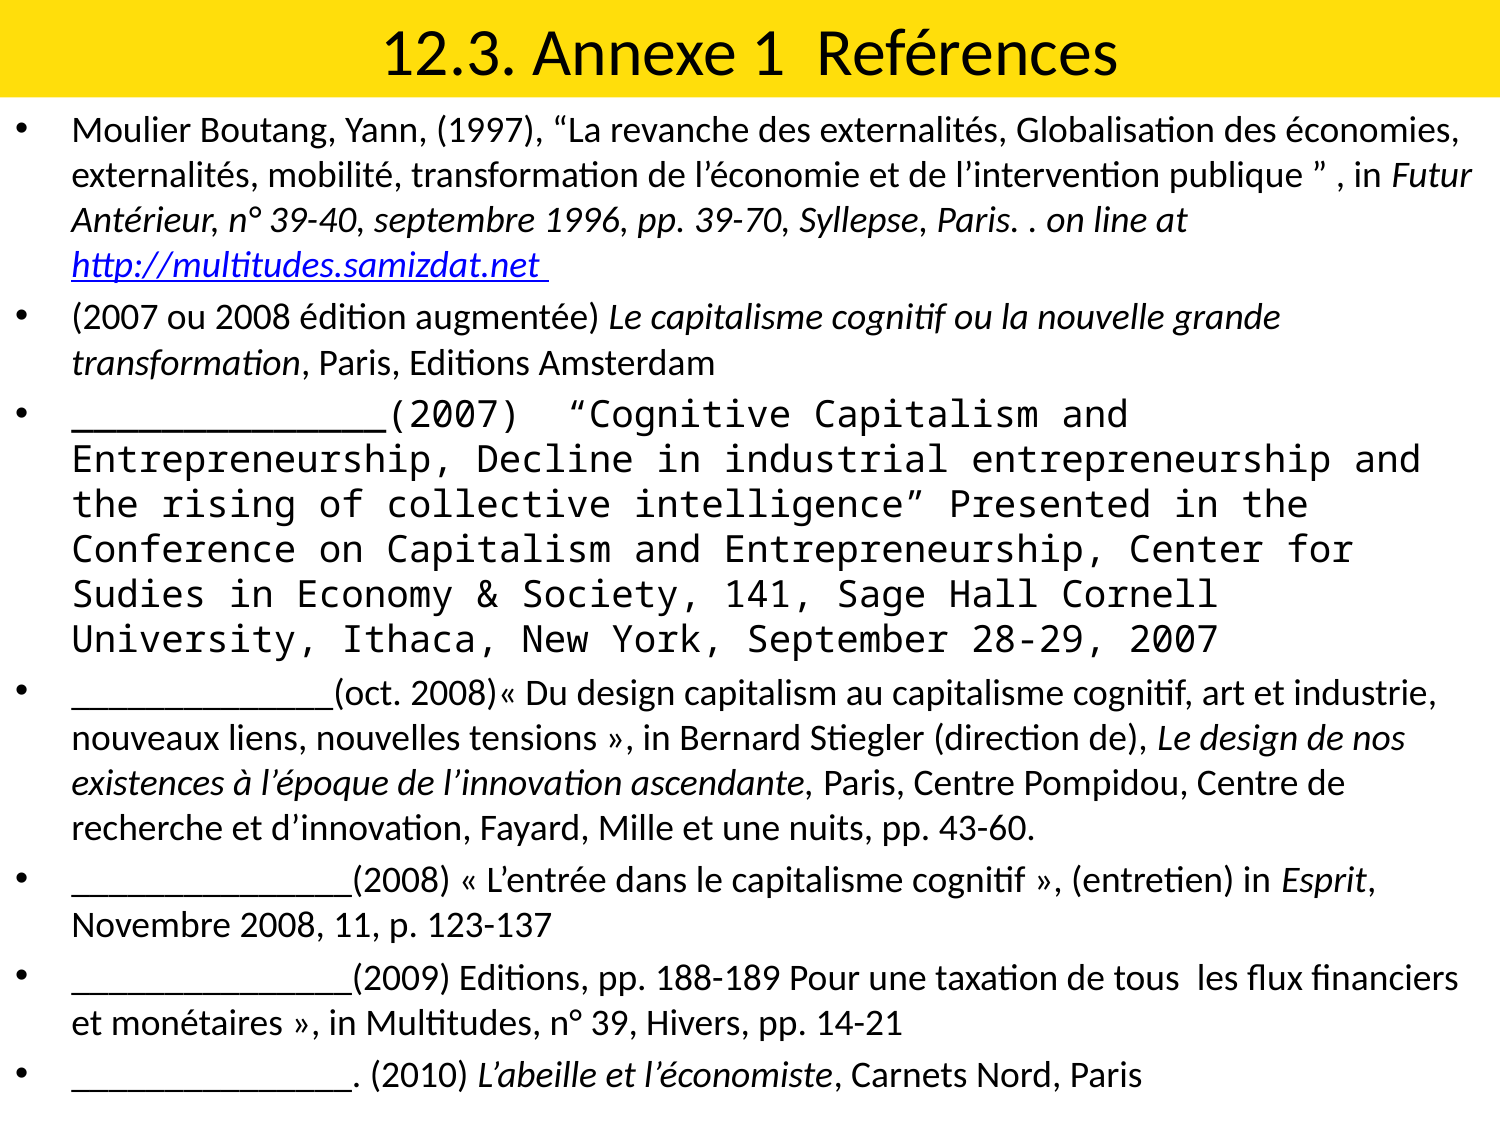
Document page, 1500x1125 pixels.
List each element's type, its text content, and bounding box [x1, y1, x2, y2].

title 12.3. Annexe 1 Reférences [0, 0, 1500, 97]
list Moulier Boutang, Yann, (1997), “La revanche des externalités, Globalisation des économies, externalités, mobilité, transformation de l’économie et de l’intervention publique ” , in Futur Antérieur, n° 39-40, septembre 1996, pp. 39-70, Syllepse, Paris. . on line at http://multitudes.samizdat.net (2007 ou 2008 édition augmentée) Le capitalisme cognitif ou la nouvelle grande transformation, Paris, Editions Amsterdam ______________(2007) “Cognitive Capitalism and Entrepreneurship, Decline in industrial entrepreneurship and the rising of collective intelligence” Presented in the Conference on Capitalism and Entrepreneurship, Center for Sudies in Economy & Society, 141, Sage Hall Cornell University, Ithaca, New York, September 28-29, 2007 ______________(oct. 2008)« Du design capitalism au capitalisme cognitif, art et industrie, nouveaux liens, nouvelles tensions », in Bernard Stiegler (direction de), Le design de nos existences à l’époque de l’innovation ascendante, Paris, Centre Pompidou, Centre de recherche et d’innovation, Fayard, Mille et une nuits, pp. 43-60. _______________(2008) « L’entrée dans le capitalisme cognitif », (entretien) in Esprit, Novembre 2008, 11, p. 123-137 _______________(2009) Editions, pp. 188-189 Pour une taxation de tous les flux financiers et monétaires », in Multitudes, n° 39, Hivers, pp. 14-21 _______________. (2010) L’abeille et l’économiste, Carnets Nord, Paris [0, 97, 1500, 1125]
